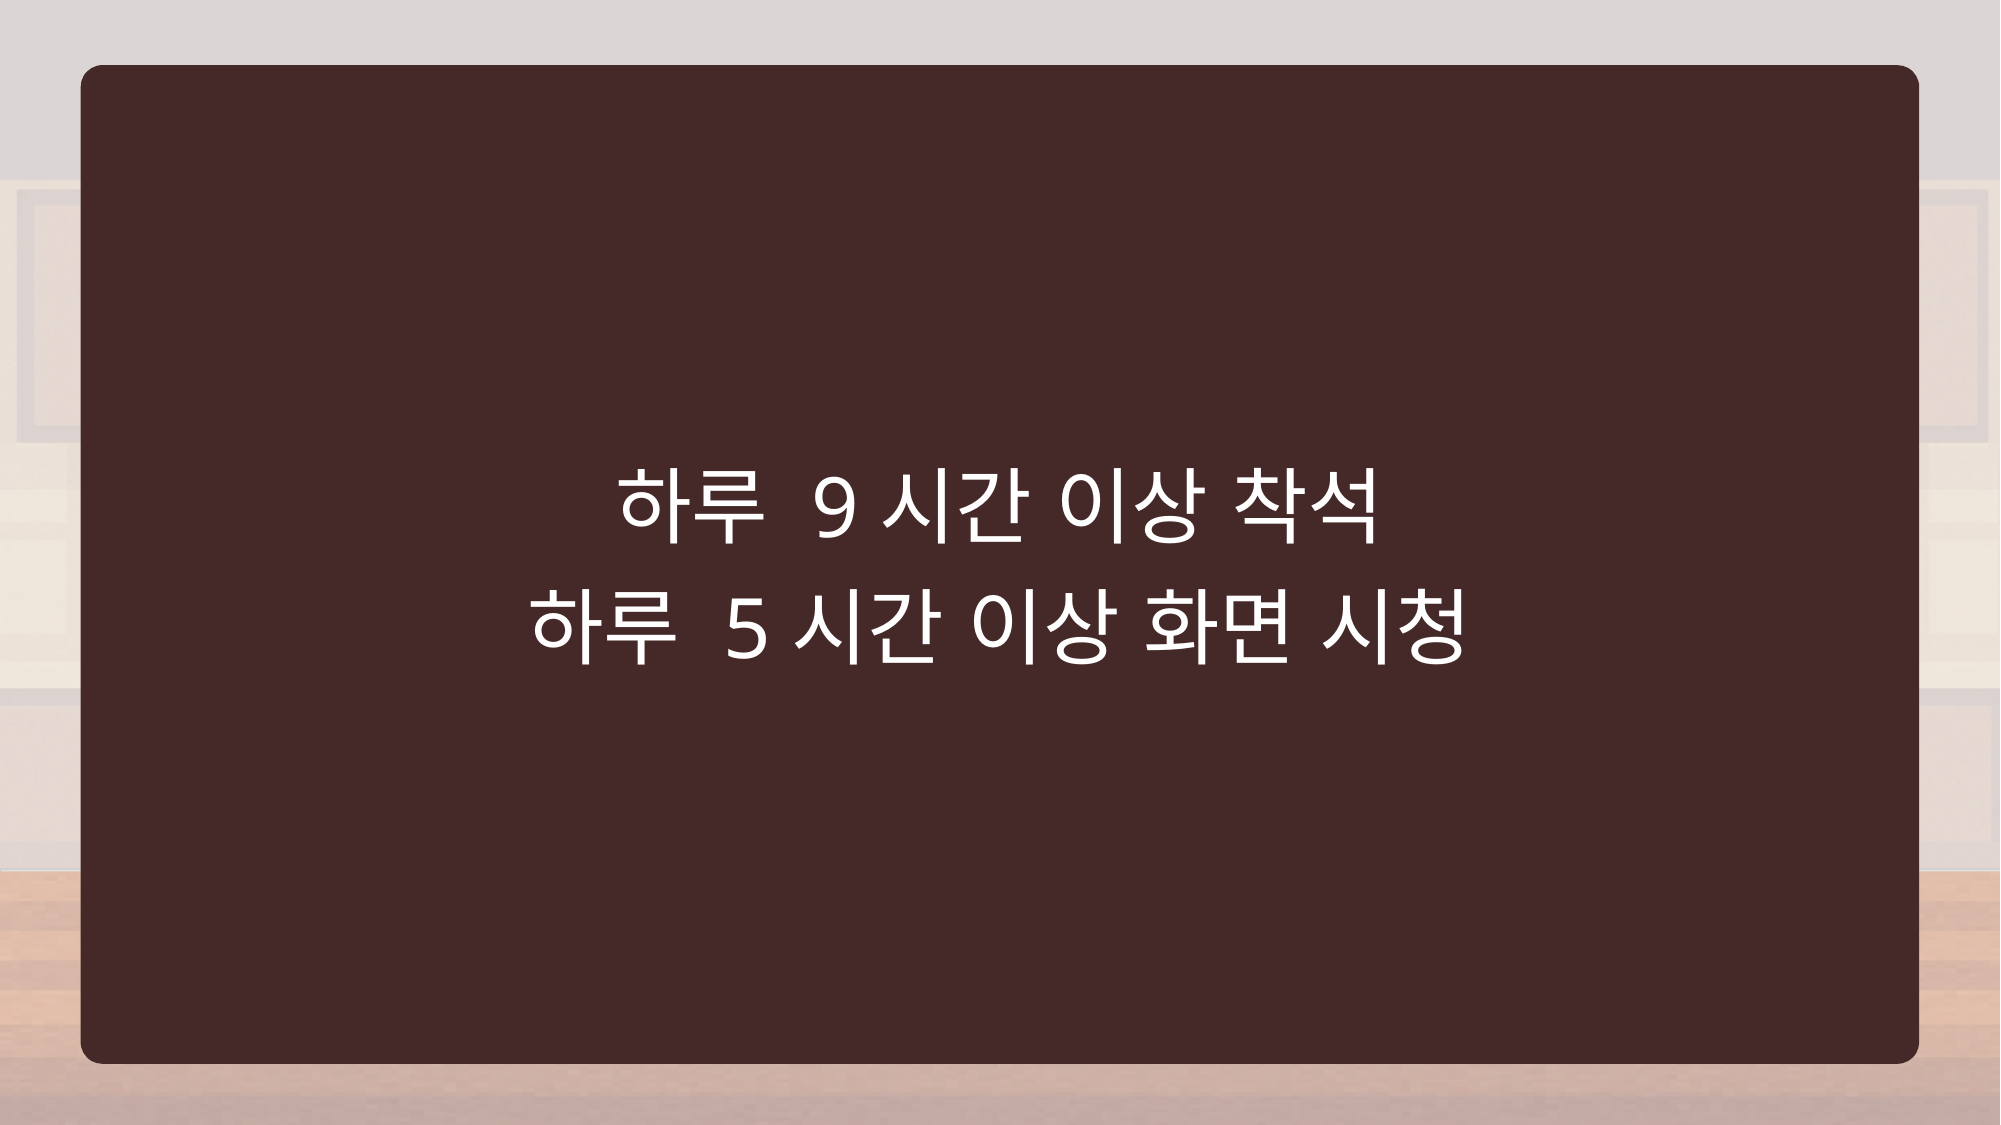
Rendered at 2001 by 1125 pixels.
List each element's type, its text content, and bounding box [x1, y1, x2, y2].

text_box [79, 64, 1921, 1065]
subtitle 하루 9시간 이상 착석 하루 5시간 이상 화면 시청 [461, 412, 1539, 717]
